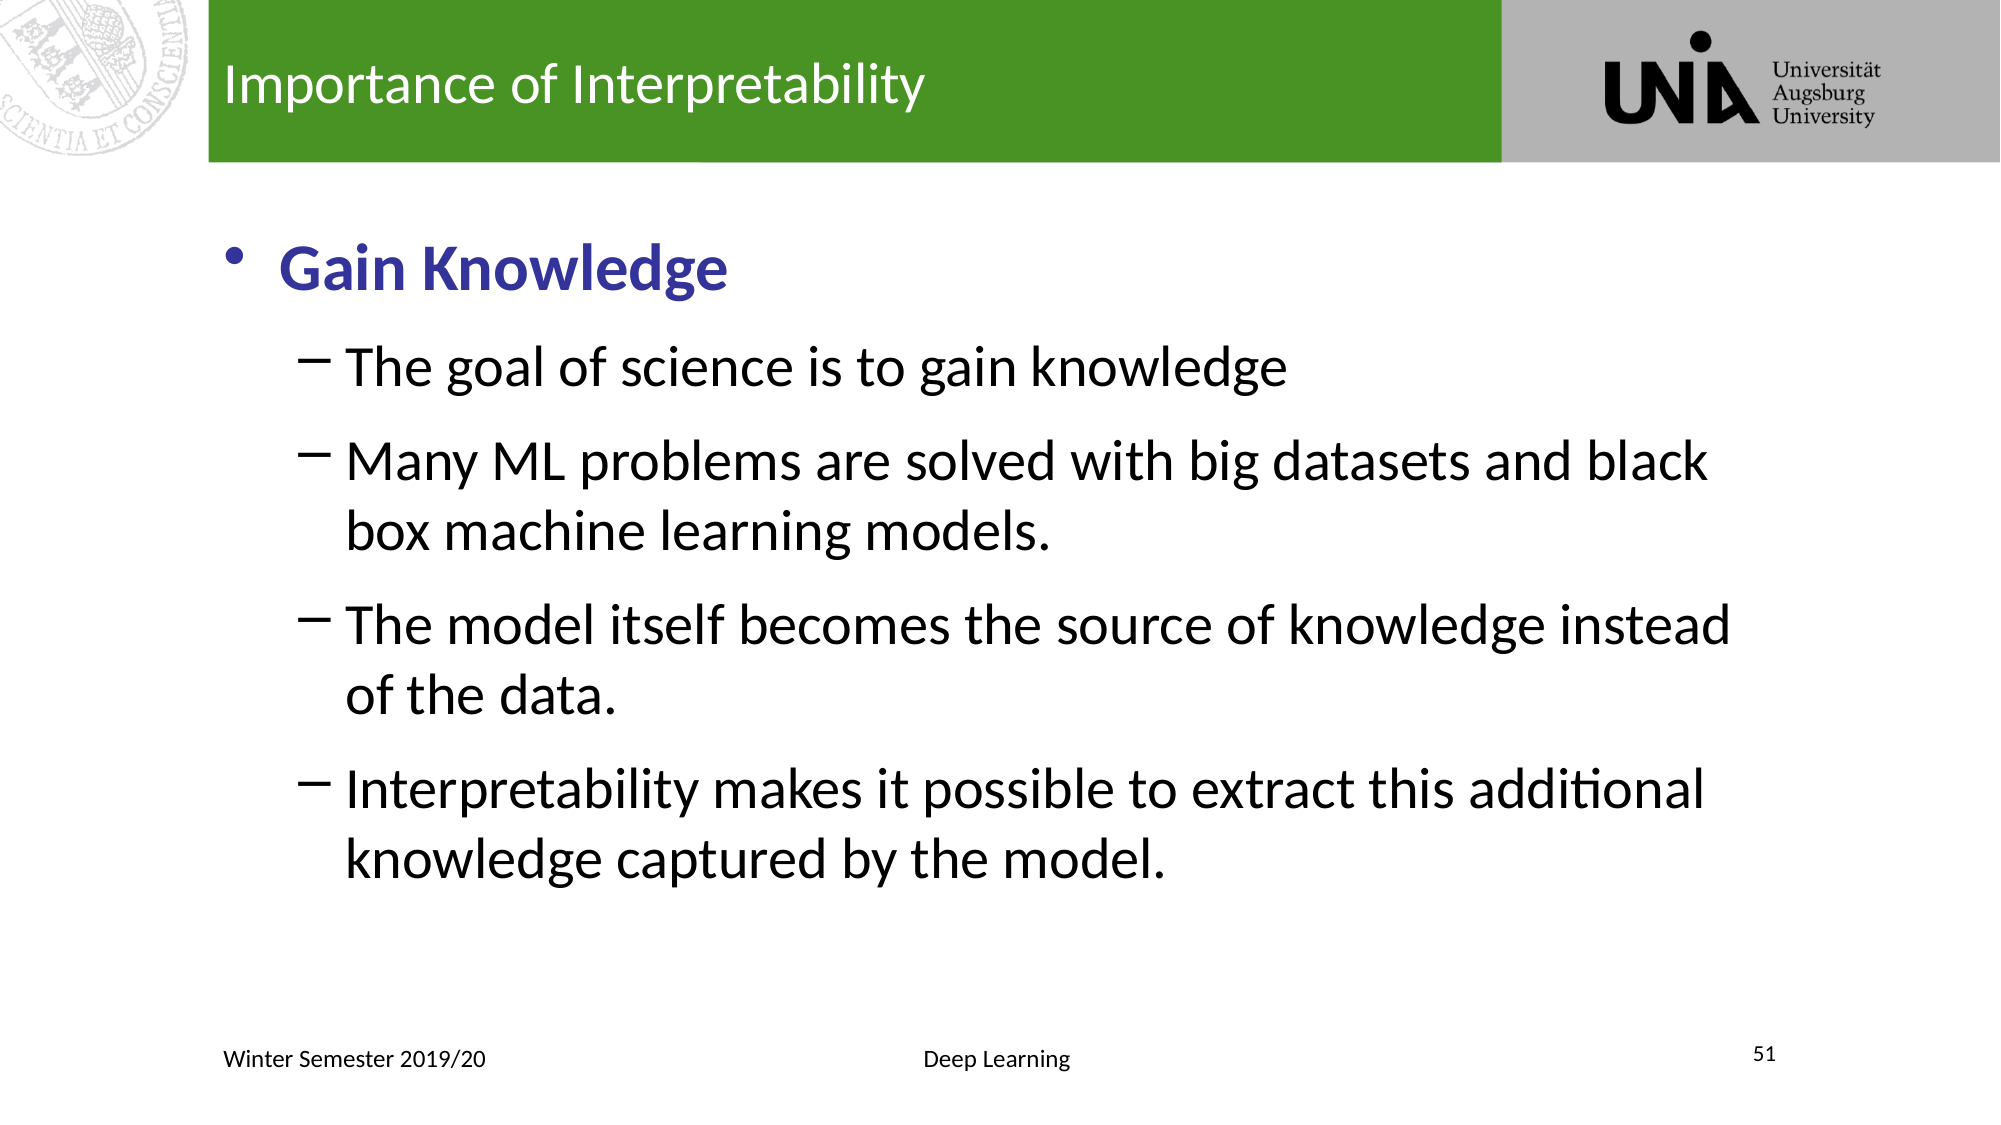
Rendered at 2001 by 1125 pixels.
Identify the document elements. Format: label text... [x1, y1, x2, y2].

picture [0, 0, 188, 156]
picture [1568, 12, 1934, 271]
title Importance of Interpretability [208, 22, 1875, 138]
slide_number 51 [1478, 1030, 1792, 1106]
list Gain Knowledge The goal of science is to gain knowledge Many ML problems are solved with big datasets and black box machine learning models. The model itself becomes the source of knowledge instead of the data. Interpretability makes it possible to extract this additional knowledge captured by the model. [208, 216, 1792, 956]
